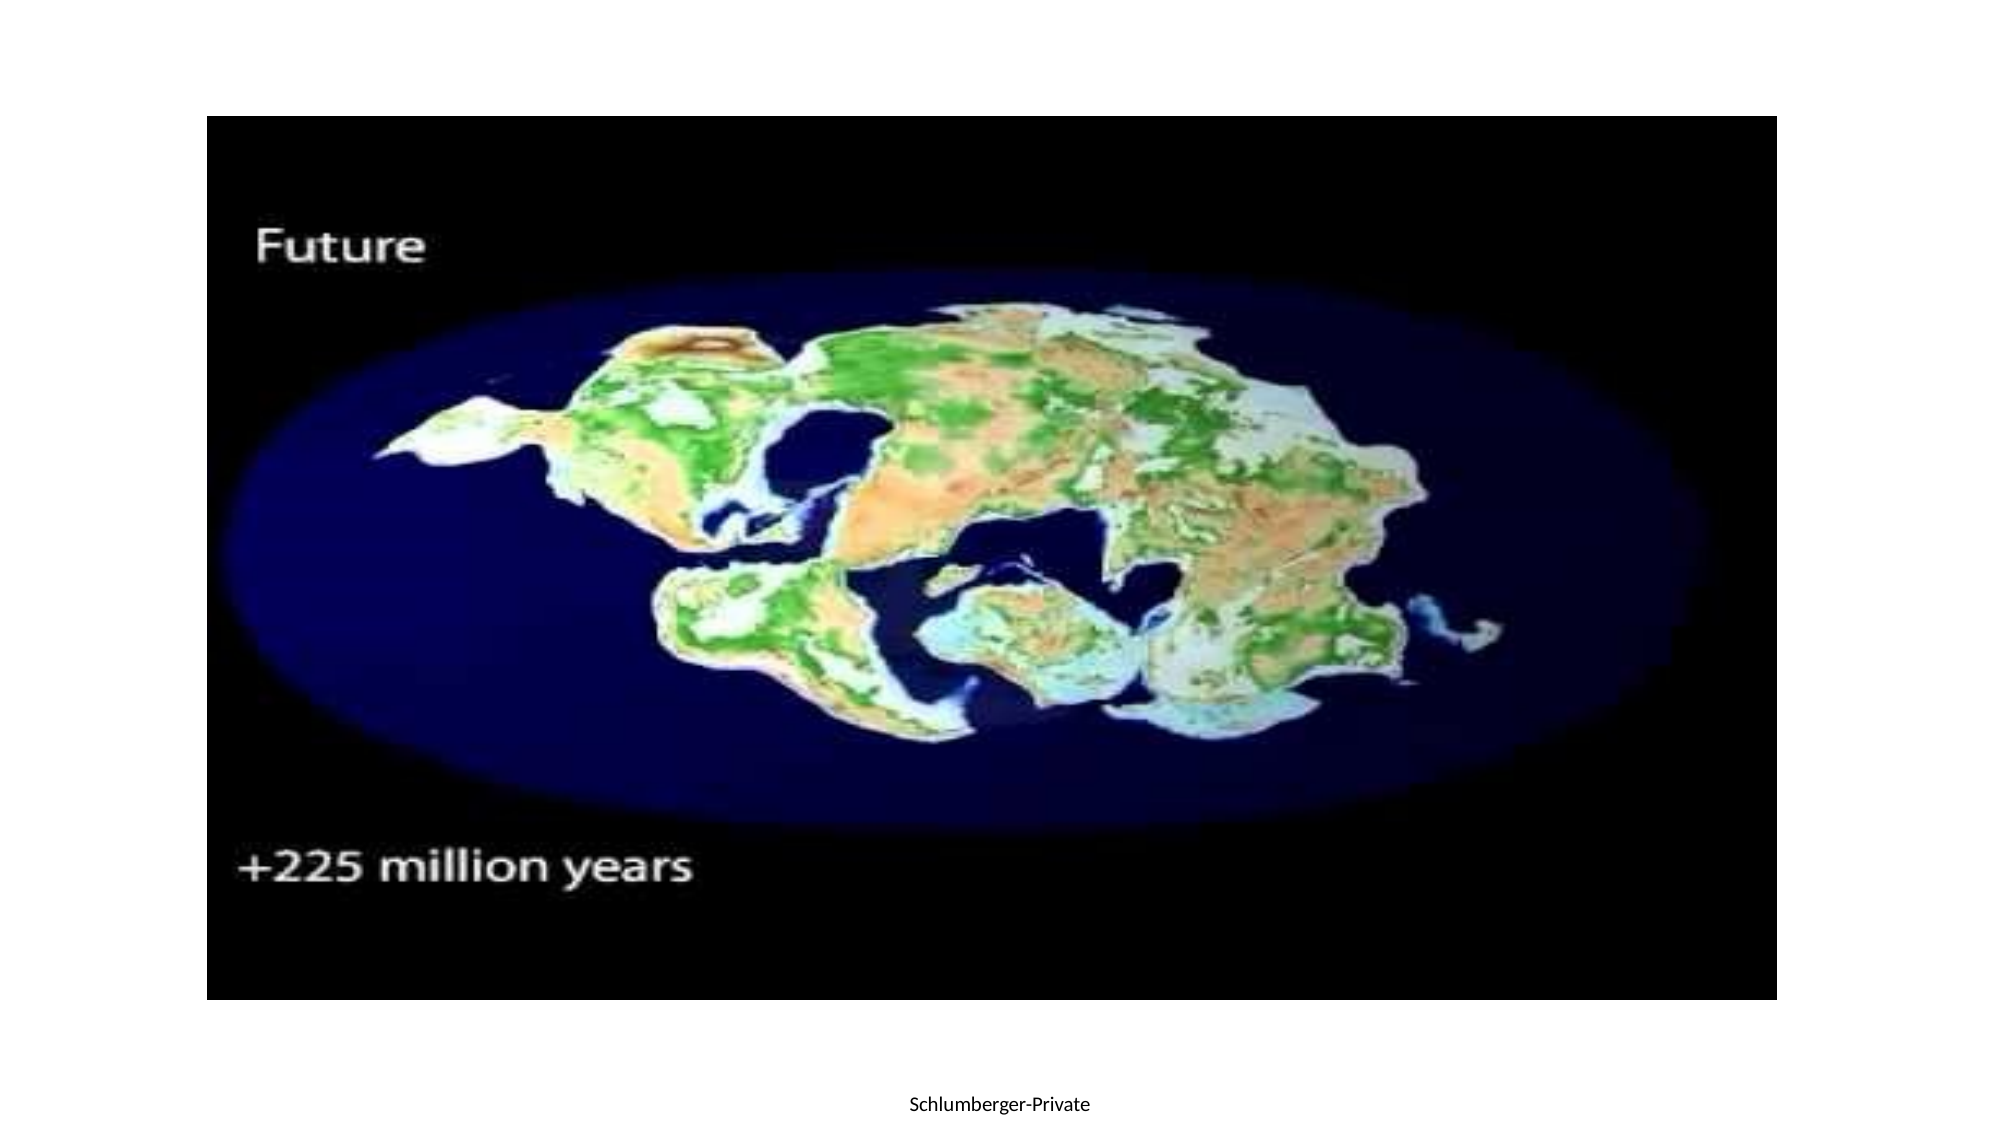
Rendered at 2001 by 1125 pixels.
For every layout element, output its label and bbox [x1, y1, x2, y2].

text_box [206, 116, 1778, 1000]
